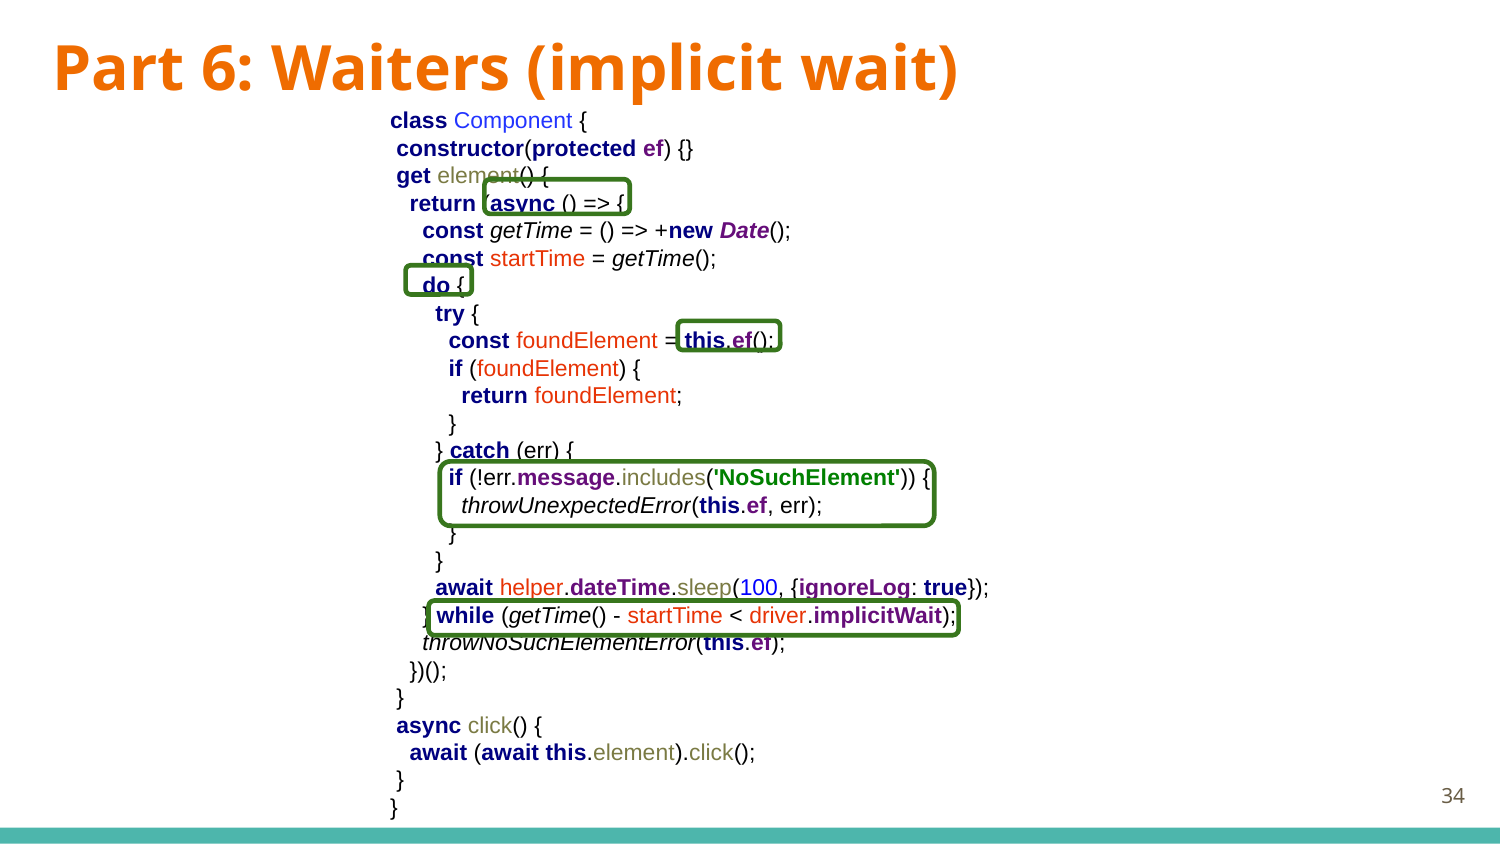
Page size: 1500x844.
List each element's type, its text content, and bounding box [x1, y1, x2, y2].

text_box [428, 600, 959, 636]
text_box class Component { constructor(protected ef) {} get element() { return (async () => { const getTime = () => +new Date(); const startTime = getTime(); do { try { const foundElement = this.ef(); if (foundElement) { return foundElement; } } catch (err) { if (!err.message.includes('NoSuchElement')) { throwUnexpectedError(this.ef, err); } } await helper.dateTime.sleep(100, {ignoreLog: true}); } while (getTime() - startTime < driver.implicitWait); throwNoSuchElementError(this.ef); })(); } async click() { await (await this.element).click(); } } [375, 99, 1083, 826]
slide_number ‹#› [1389, 764, 1480, 830]
text_box [677, 320, 781, 351]
text_box [439, 461, 935, 526]
title Part 6: Waiters (implicit wait) [37, 12, 1436, 99]
text_box [405, 265, 472, 295]
text_box [484, 179, 630, 214]
